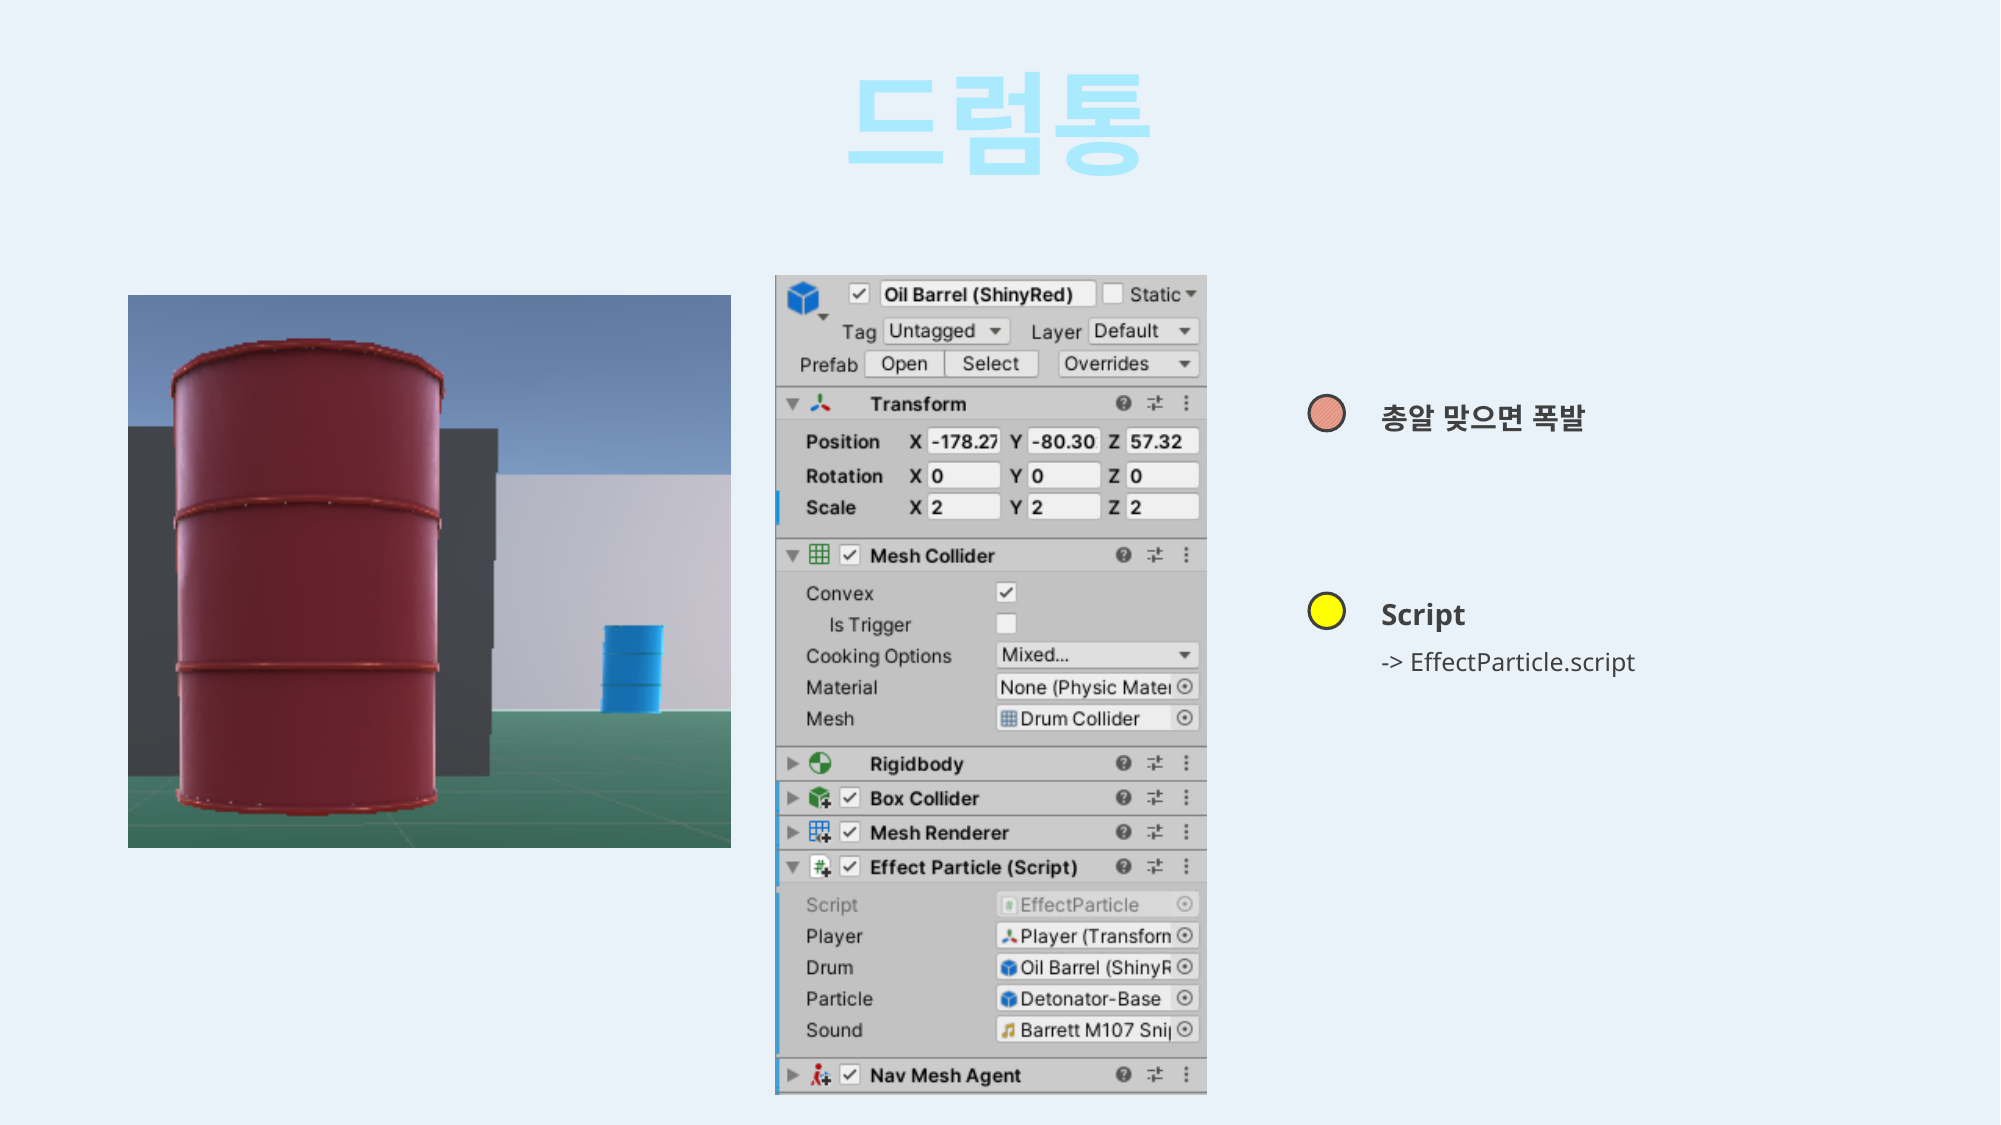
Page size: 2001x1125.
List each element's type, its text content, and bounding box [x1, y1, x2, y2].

text_box [1307, 394, 1346, 432]
text_box Script -> EffectParticle.script [1366, 571, 1797, 684]
picture [775, 275, 1207, 1095]
text_box 총알 맞으면 폭발 [1366, 375, 1797, 443]
picture [128, 295, 731, 848]
text_box [1307, 592, 1346, 630]
text_box 드럼통 [500, 46, 1500, 197]
